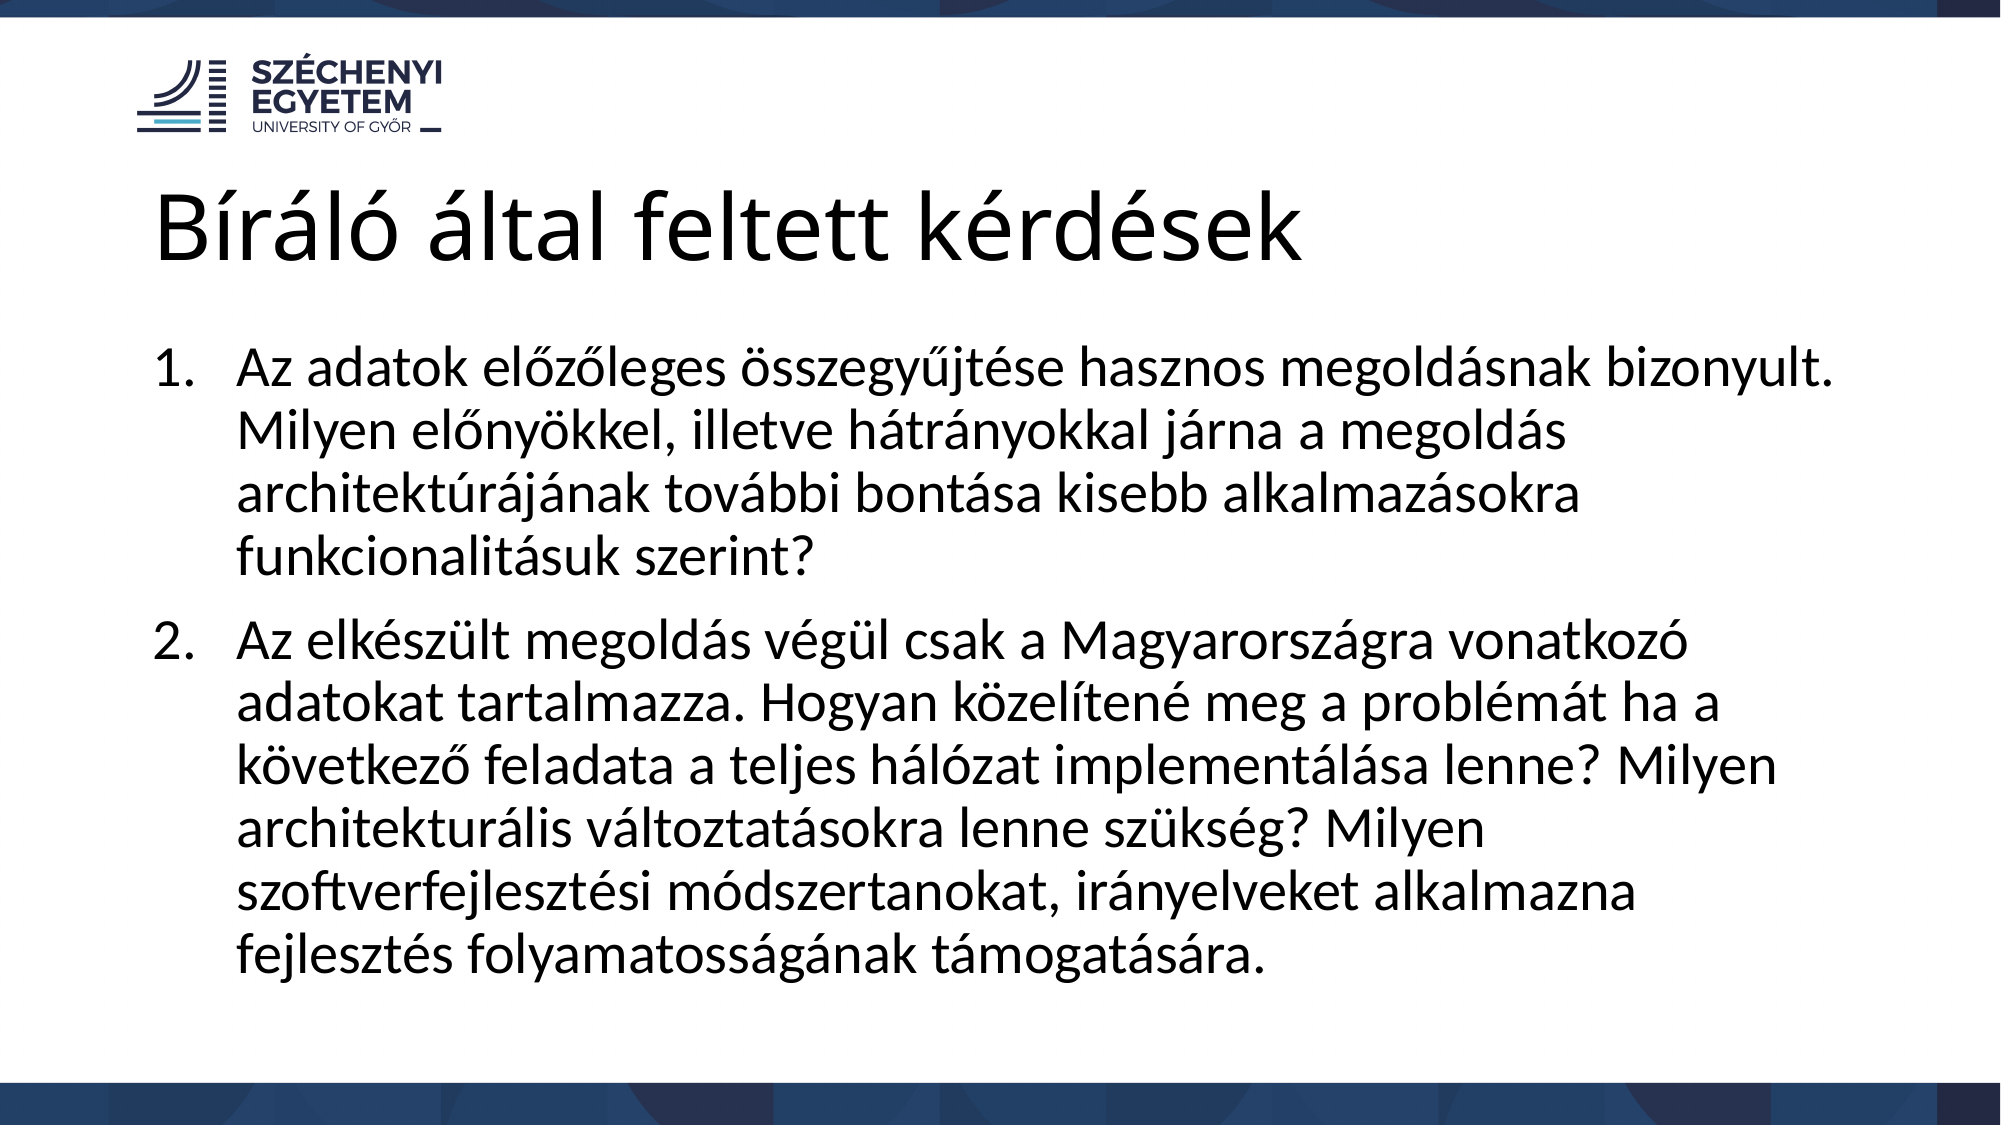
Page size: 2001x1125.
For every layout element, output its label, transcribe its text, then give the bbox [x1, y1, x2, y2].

picture [0, 0, 2001, 1125]
list Az adatok előzőleges összegyűjtése hasznos megoldásnak bizonyult. Milyen előnyökkel, illetve hátrányokkal járna a megoldás architektúrájának további bontása kisebb alkalmazásokra funkcionalitásuk szerint? Az elkészült megoldás végül csak a Magyarországra vonatkozó adatokat tartalmazza. Hogyan közelítené meg a problémát ha a következő feladata a teljes hálózat implementálása lenne? Milyen architekturális változtatásokra lenne szükség? Milyen szoftverfejlesztési módszertanokat, irányelveket alkalmazna fejlesztés folyamatosságának támogatására. [137, 329, 1863, 1014]
title Bíráló által feltett kérdések [137, 151, 1863, 310]
